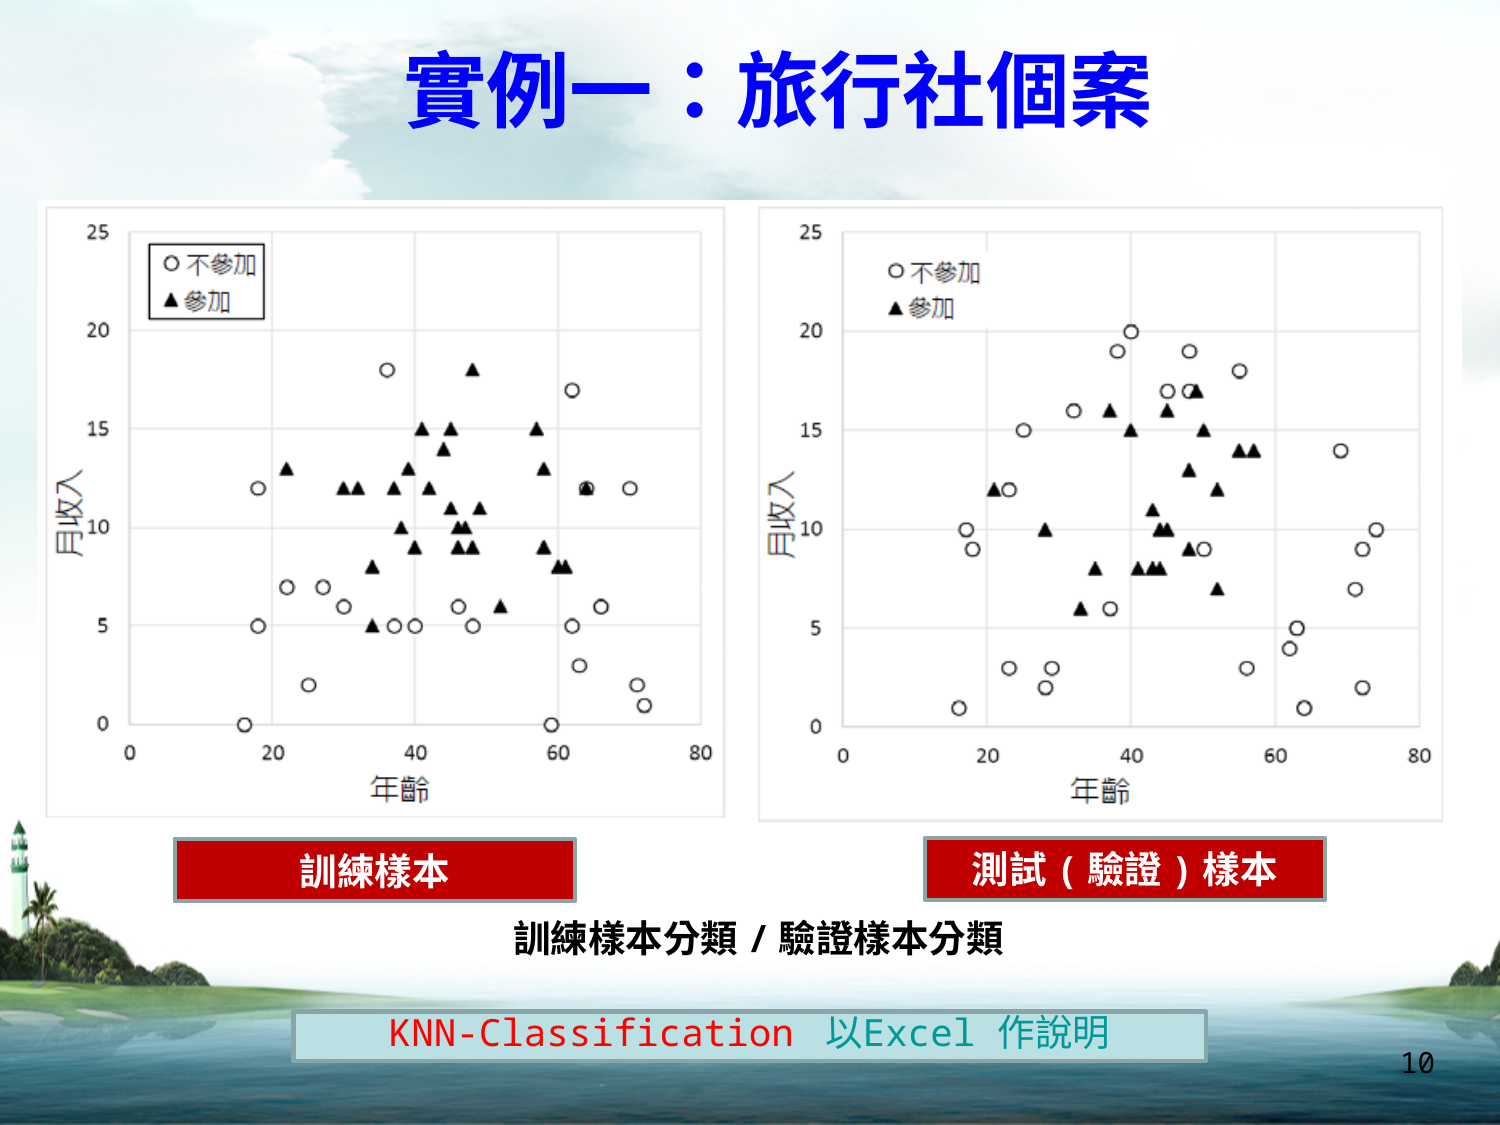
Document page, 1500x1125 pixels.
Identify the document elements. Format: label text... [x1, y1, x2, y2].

text_box 測試(驗證)樣本 [923, 841, 1327, 902]
text_box KNN-Classification 以Excel 作說明 [291, 1009, 1208, 1063]
text_box 訓練樣本 [173, 841, 577, 903]
picture [0, 0, 1500, 1125]
slide_number 10 [1099, 1036, 1451, 1115]
text_box 實例一：旅行社個案 [73, 49, 1444, 145]
text_box 訓練樣本分類/驗證樣本分類 [374, 907, 1125, 968]
